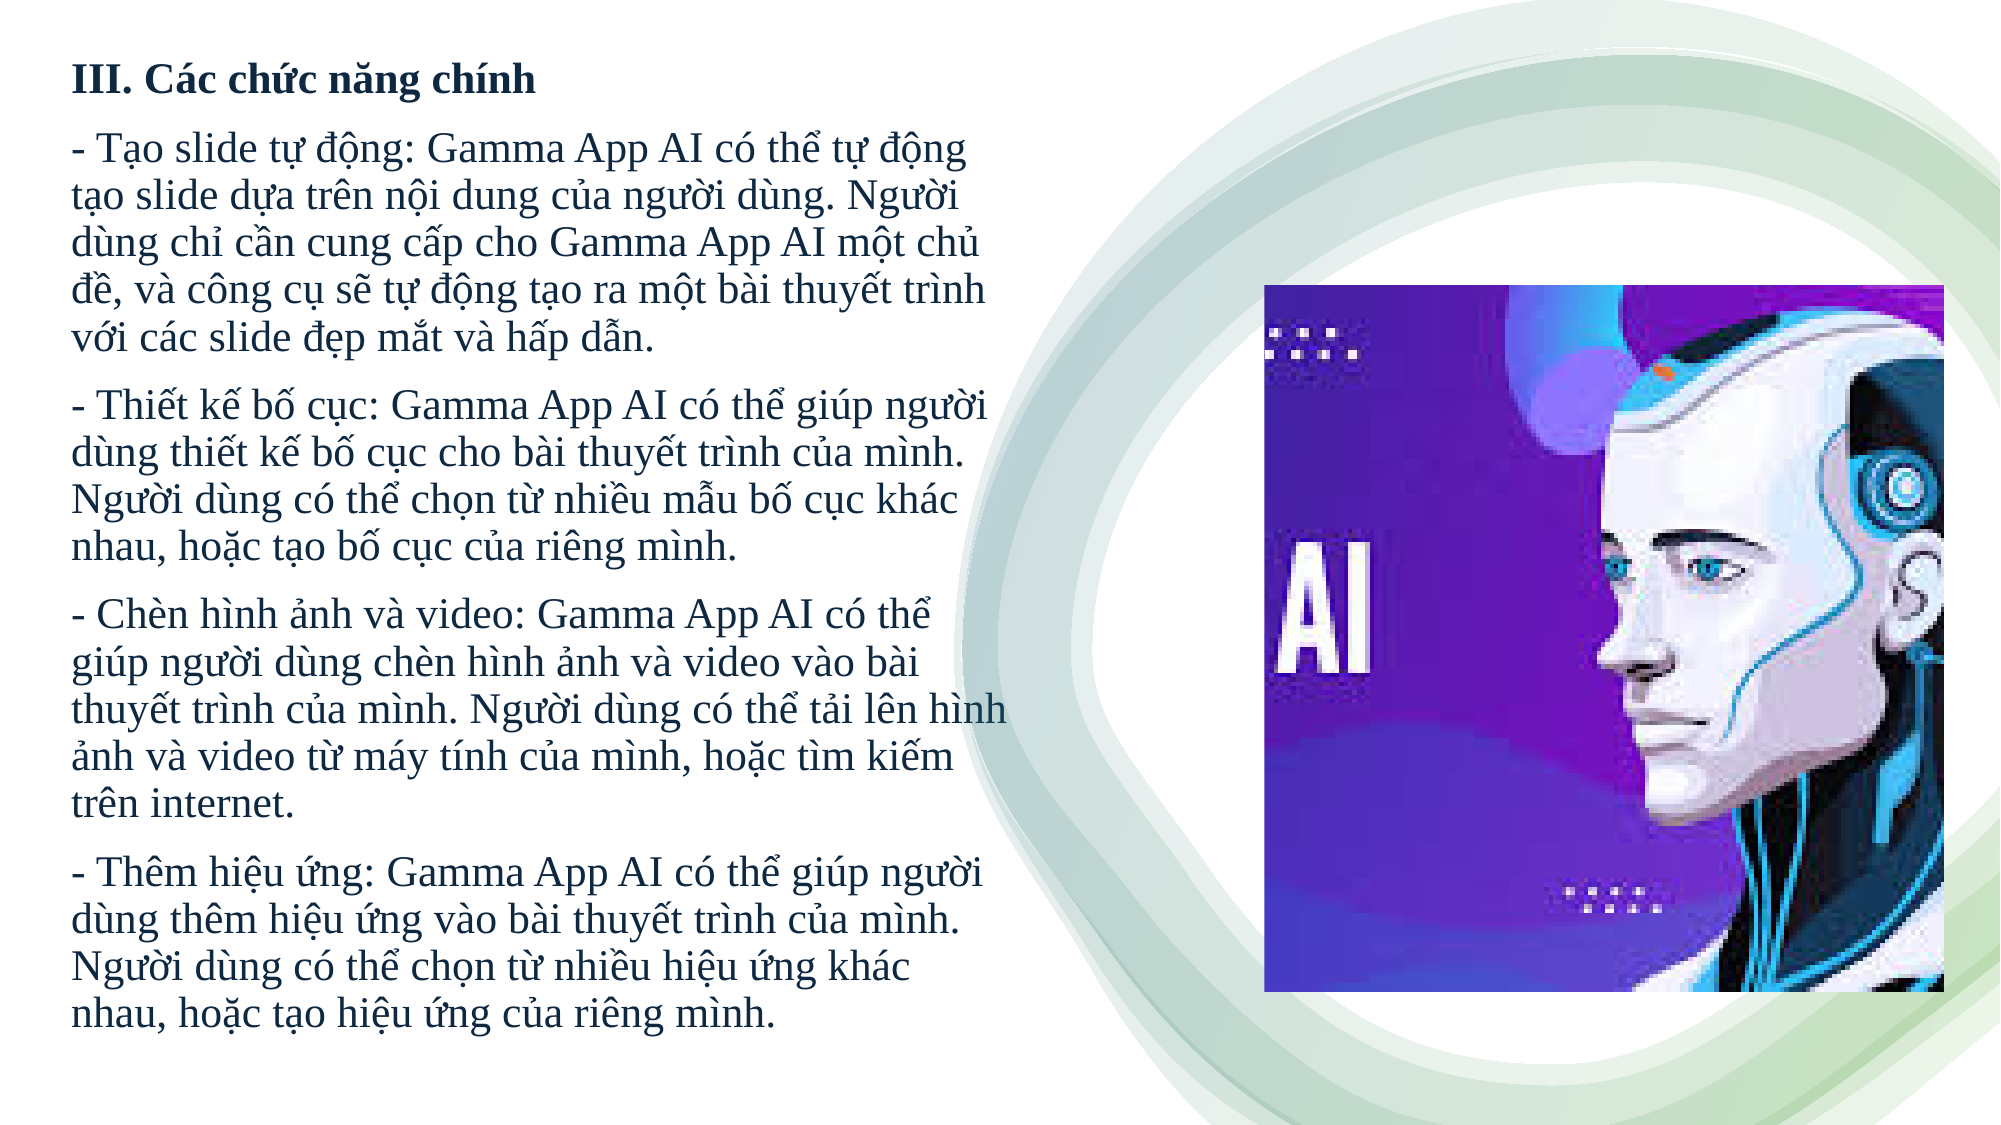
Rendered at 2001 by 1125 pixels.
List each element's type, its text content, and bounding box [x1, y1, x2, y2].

text_box [0, 0, 953, 1125]
picture [1263, 284, 1945, 992]
list III. Các chức năng chính - Tạo slide tự động: Gamma App AI có thể tự động tạo slide dựa trên nội dung của người dùng. Người dùng chỉ cần cung cấp cho Gamma App AI một chủ đề, và công cụ sẽ tự động tạo ra một bài thuyết trình với các slide đẹp mắt và hấp dẫn. - Thiết kế bố cục: Gamma App AI có thể giúp người dùng thiết kế bố cục cho bài thuyết trình của mình. Người dùng có thể chọn từ nhiều mẫu bố cục khác nhau, hoặc tạo bố cục của riêng mình. - Chèn hình ảnh và video: Gamma App AI có thể giúp người dùng chèn hình ảnh và video vào bài thuyết trình của mình. Người dùng có thể tải lên hình ảnh và video từ máy tính của mình, hoặc tìm kiếm trên internet. - Thêm hiệu ứng: Gamma App AI có thể giúp người dùng thêm hiệu ứng vào bài thuyết trình của mình. Người dùng có thể chọn từ nhiều hiệu ứng khác nhau, hoặc tạo hiệu ứng của riêng mình. [55, 48, 953, 1053]
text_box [953, 0, 2000, 1125]
